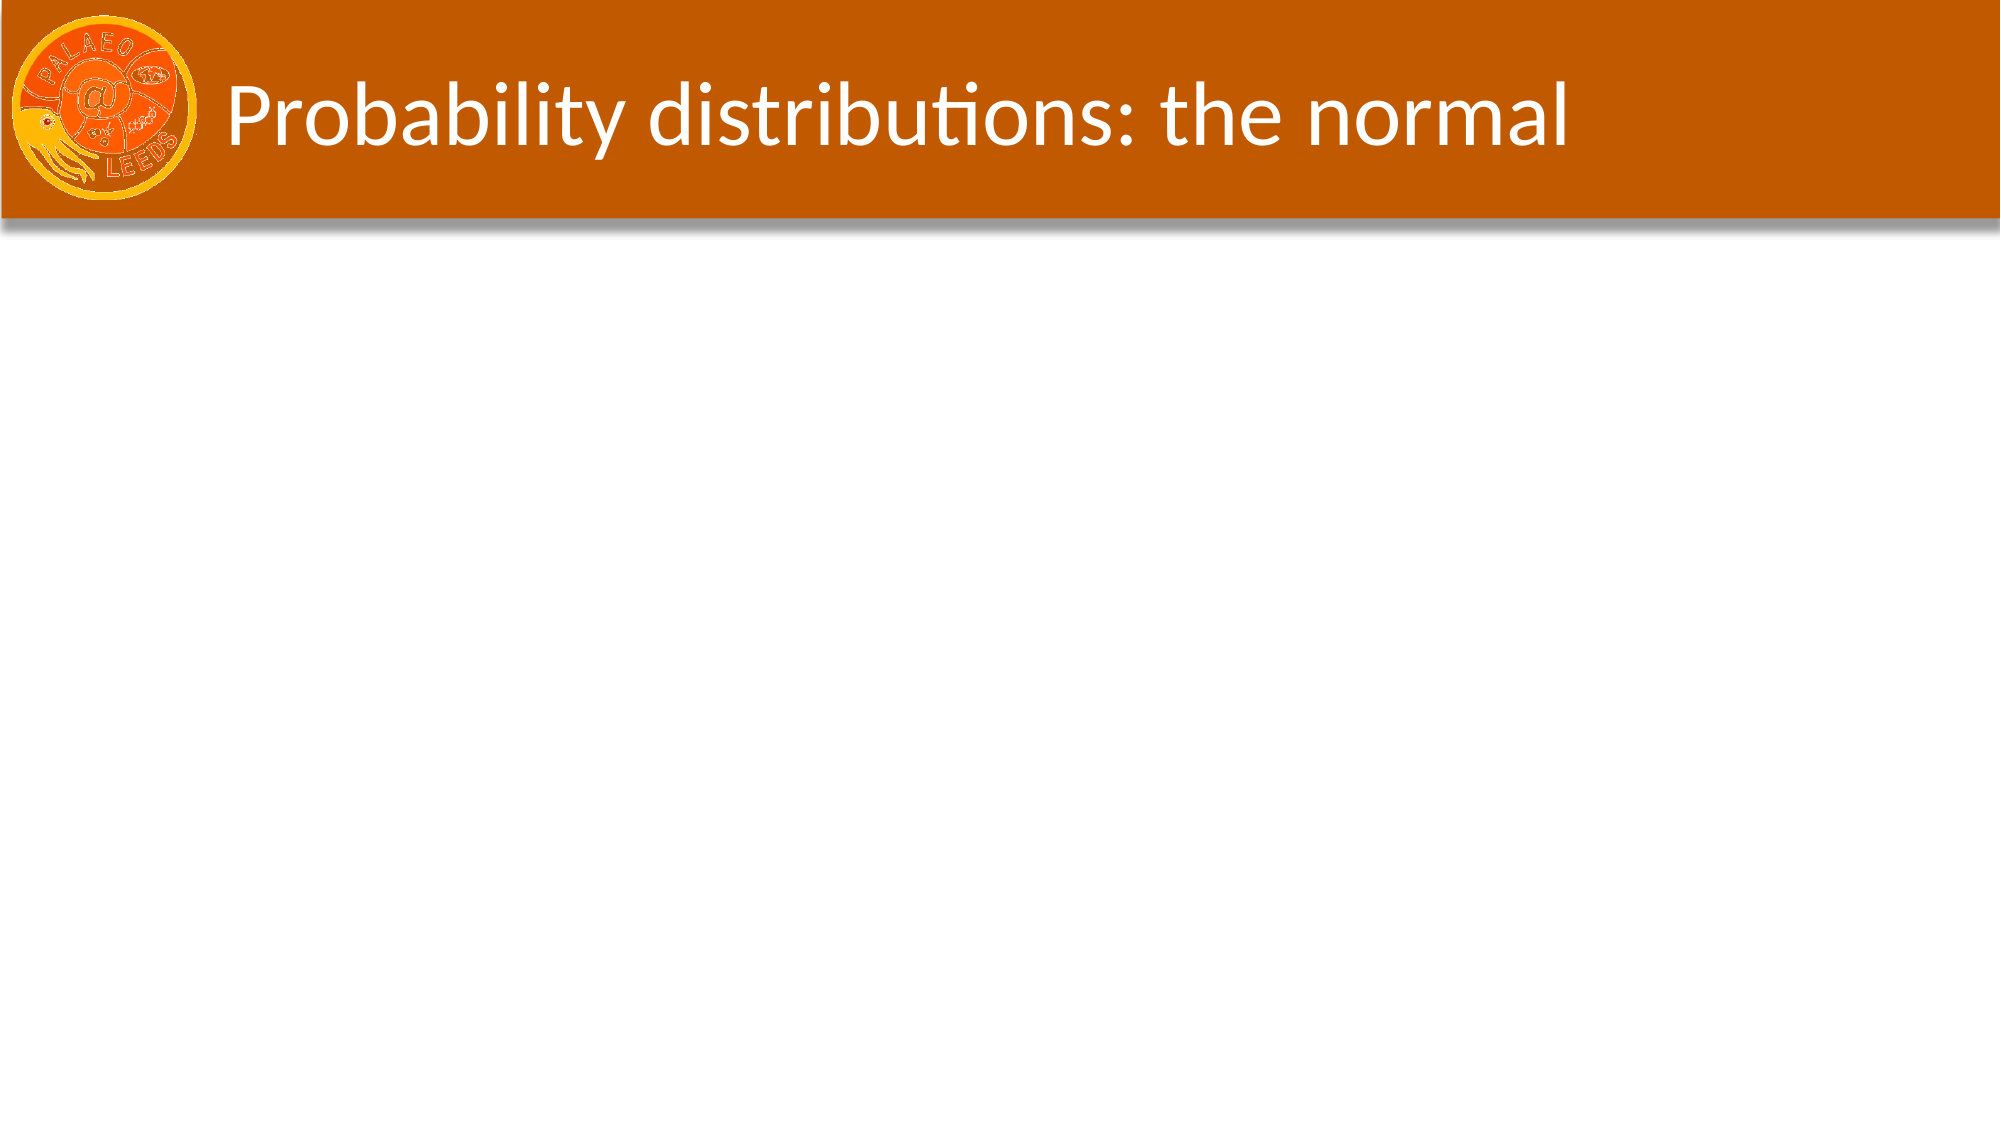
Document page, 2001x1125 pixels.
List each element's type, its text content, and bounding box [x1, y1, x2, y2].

picture [11, 15, 197, 200]
text_box [1, 0, 2000, 219]
text_box Probability distributions: the normal [210, 17, 2000, 201]
